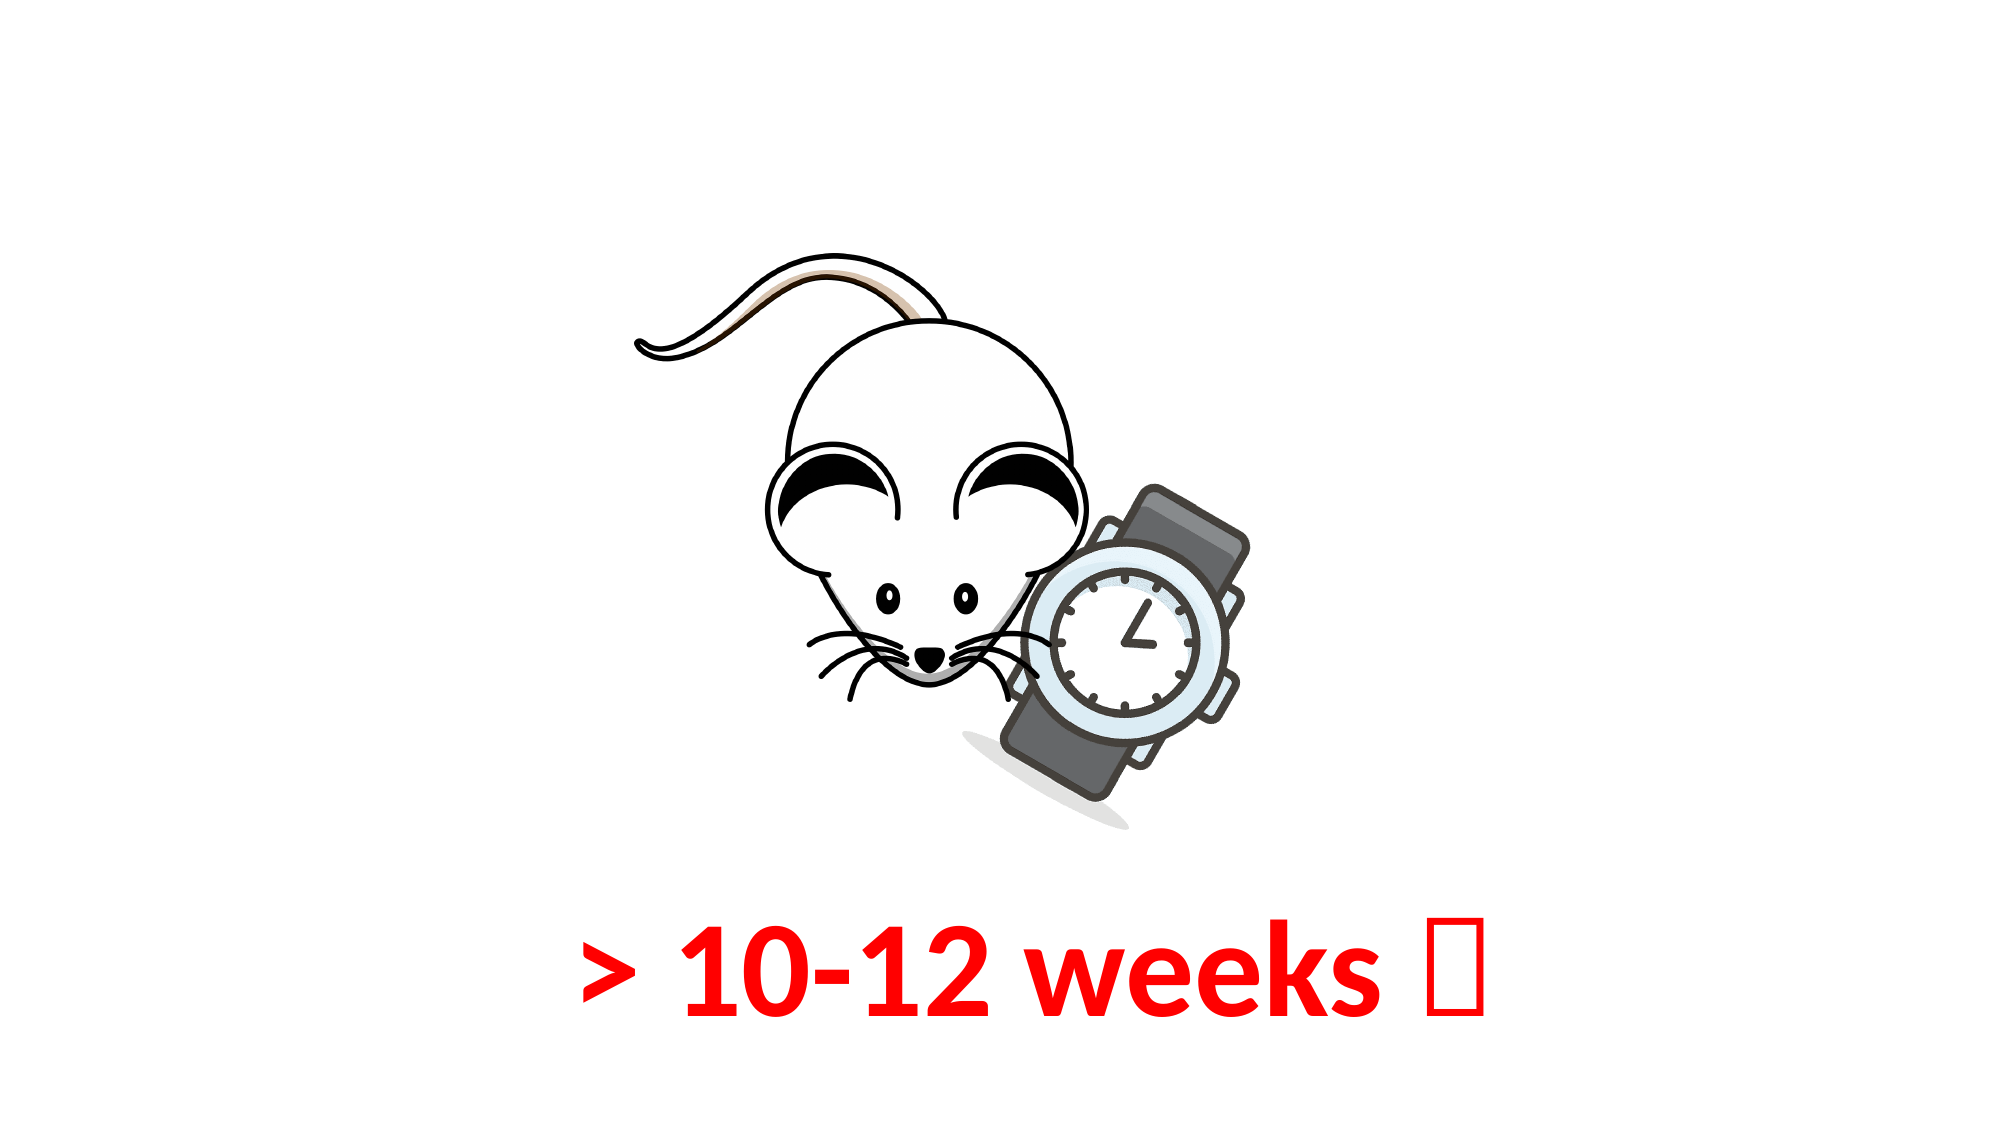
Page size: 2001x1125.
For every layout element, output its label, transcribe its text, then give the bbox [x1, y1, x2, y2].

text_box > 10-12 weeks  [558, 871, 1513, 1051]
picture [634, 253, 1399, 871]
